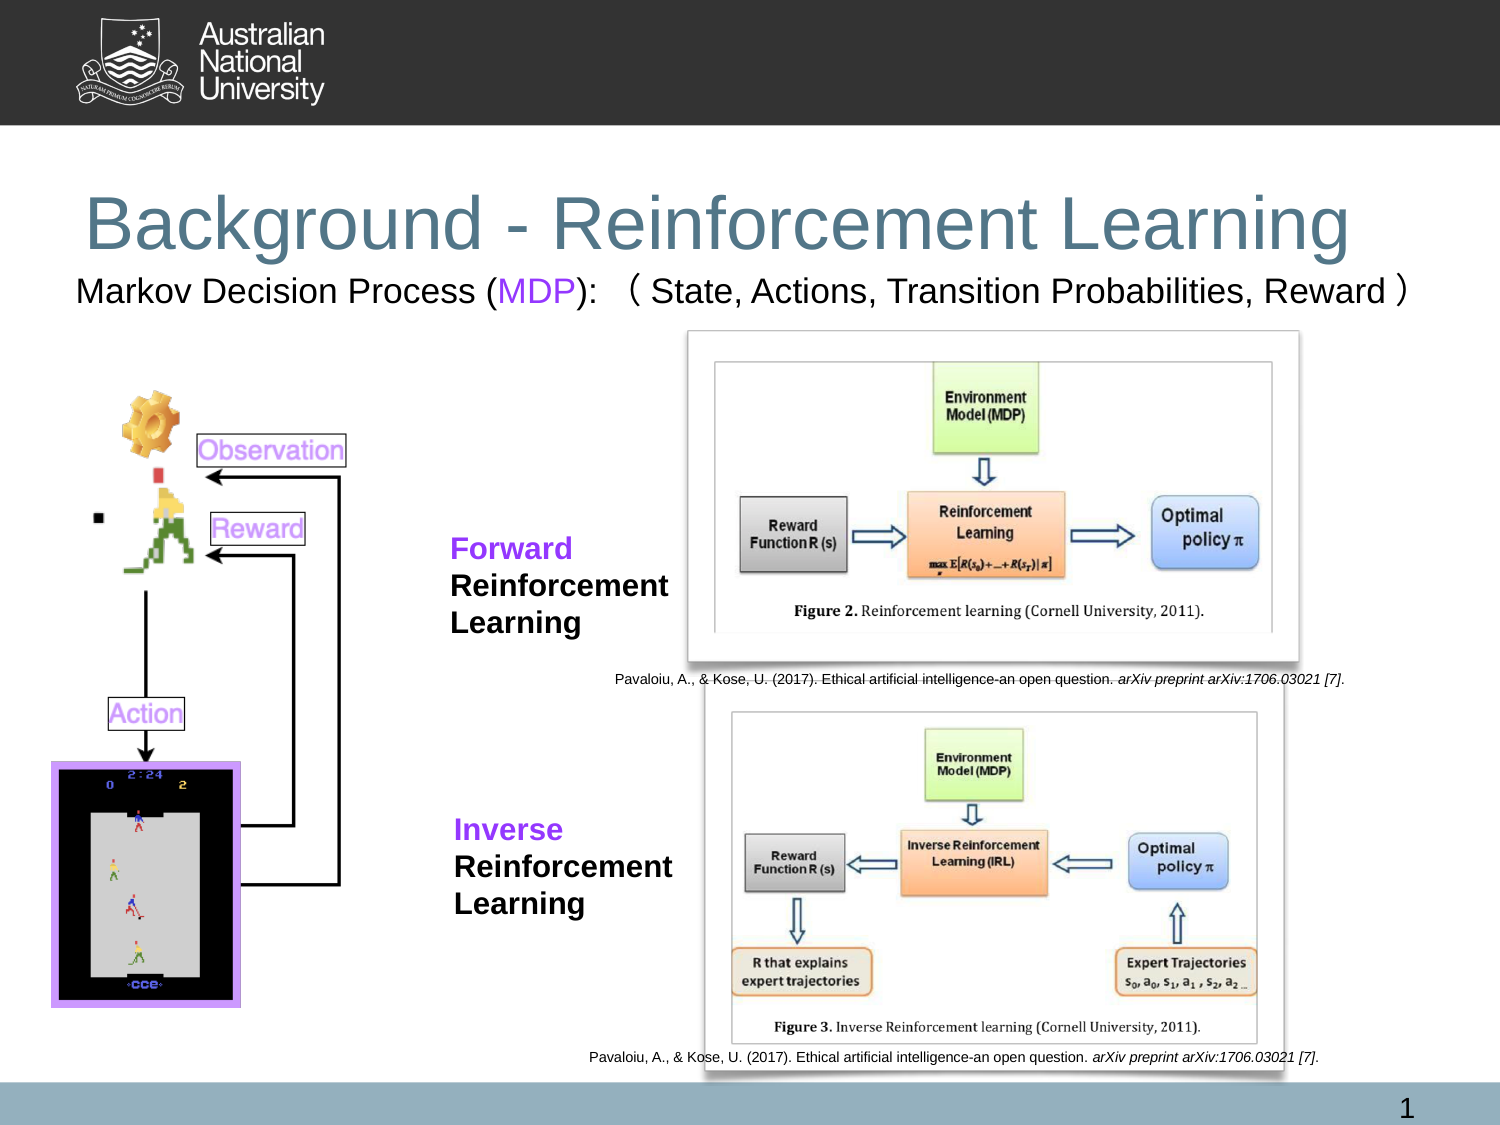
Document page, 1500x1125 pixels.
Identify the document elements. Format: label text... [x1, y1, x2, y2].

text_box Markov Decision Process (MDP):（State, Actions, Transition Probabilities, Reward） [68, 261, 1482, 319]
picture [51, 387, 351, 1009]
text_box Pavaloiu, A., & Kose, U. (2017). Ethical artificial intelligence-an open question. arXiv preprint arXiv:1706.03021 [7]. [581, 1040, 697, 1073]
picture [76, 18, 325, 106]
text_box Pavaloiu, A., & Kose, U. (2017). Ethical artificial intelligence-an open question. arXiv preprint arXiv:1706.03021 [7]. [607, 662, 697, 695]
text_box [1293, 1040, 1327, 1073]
title Background - Reinforcement Learning [76, 124, 1428, 261]
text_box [697, 677, 1293, 1086]
text_box Inverse Reinforcement Learning [446, 801, 687, 929]
text_box Forward Reinforcement Learning [442, 520, 679, 648]
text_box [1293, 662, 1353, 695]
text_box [679, 326, 1310, 678]
slide_number 10 [1391, 1081, 1426, 1125]
